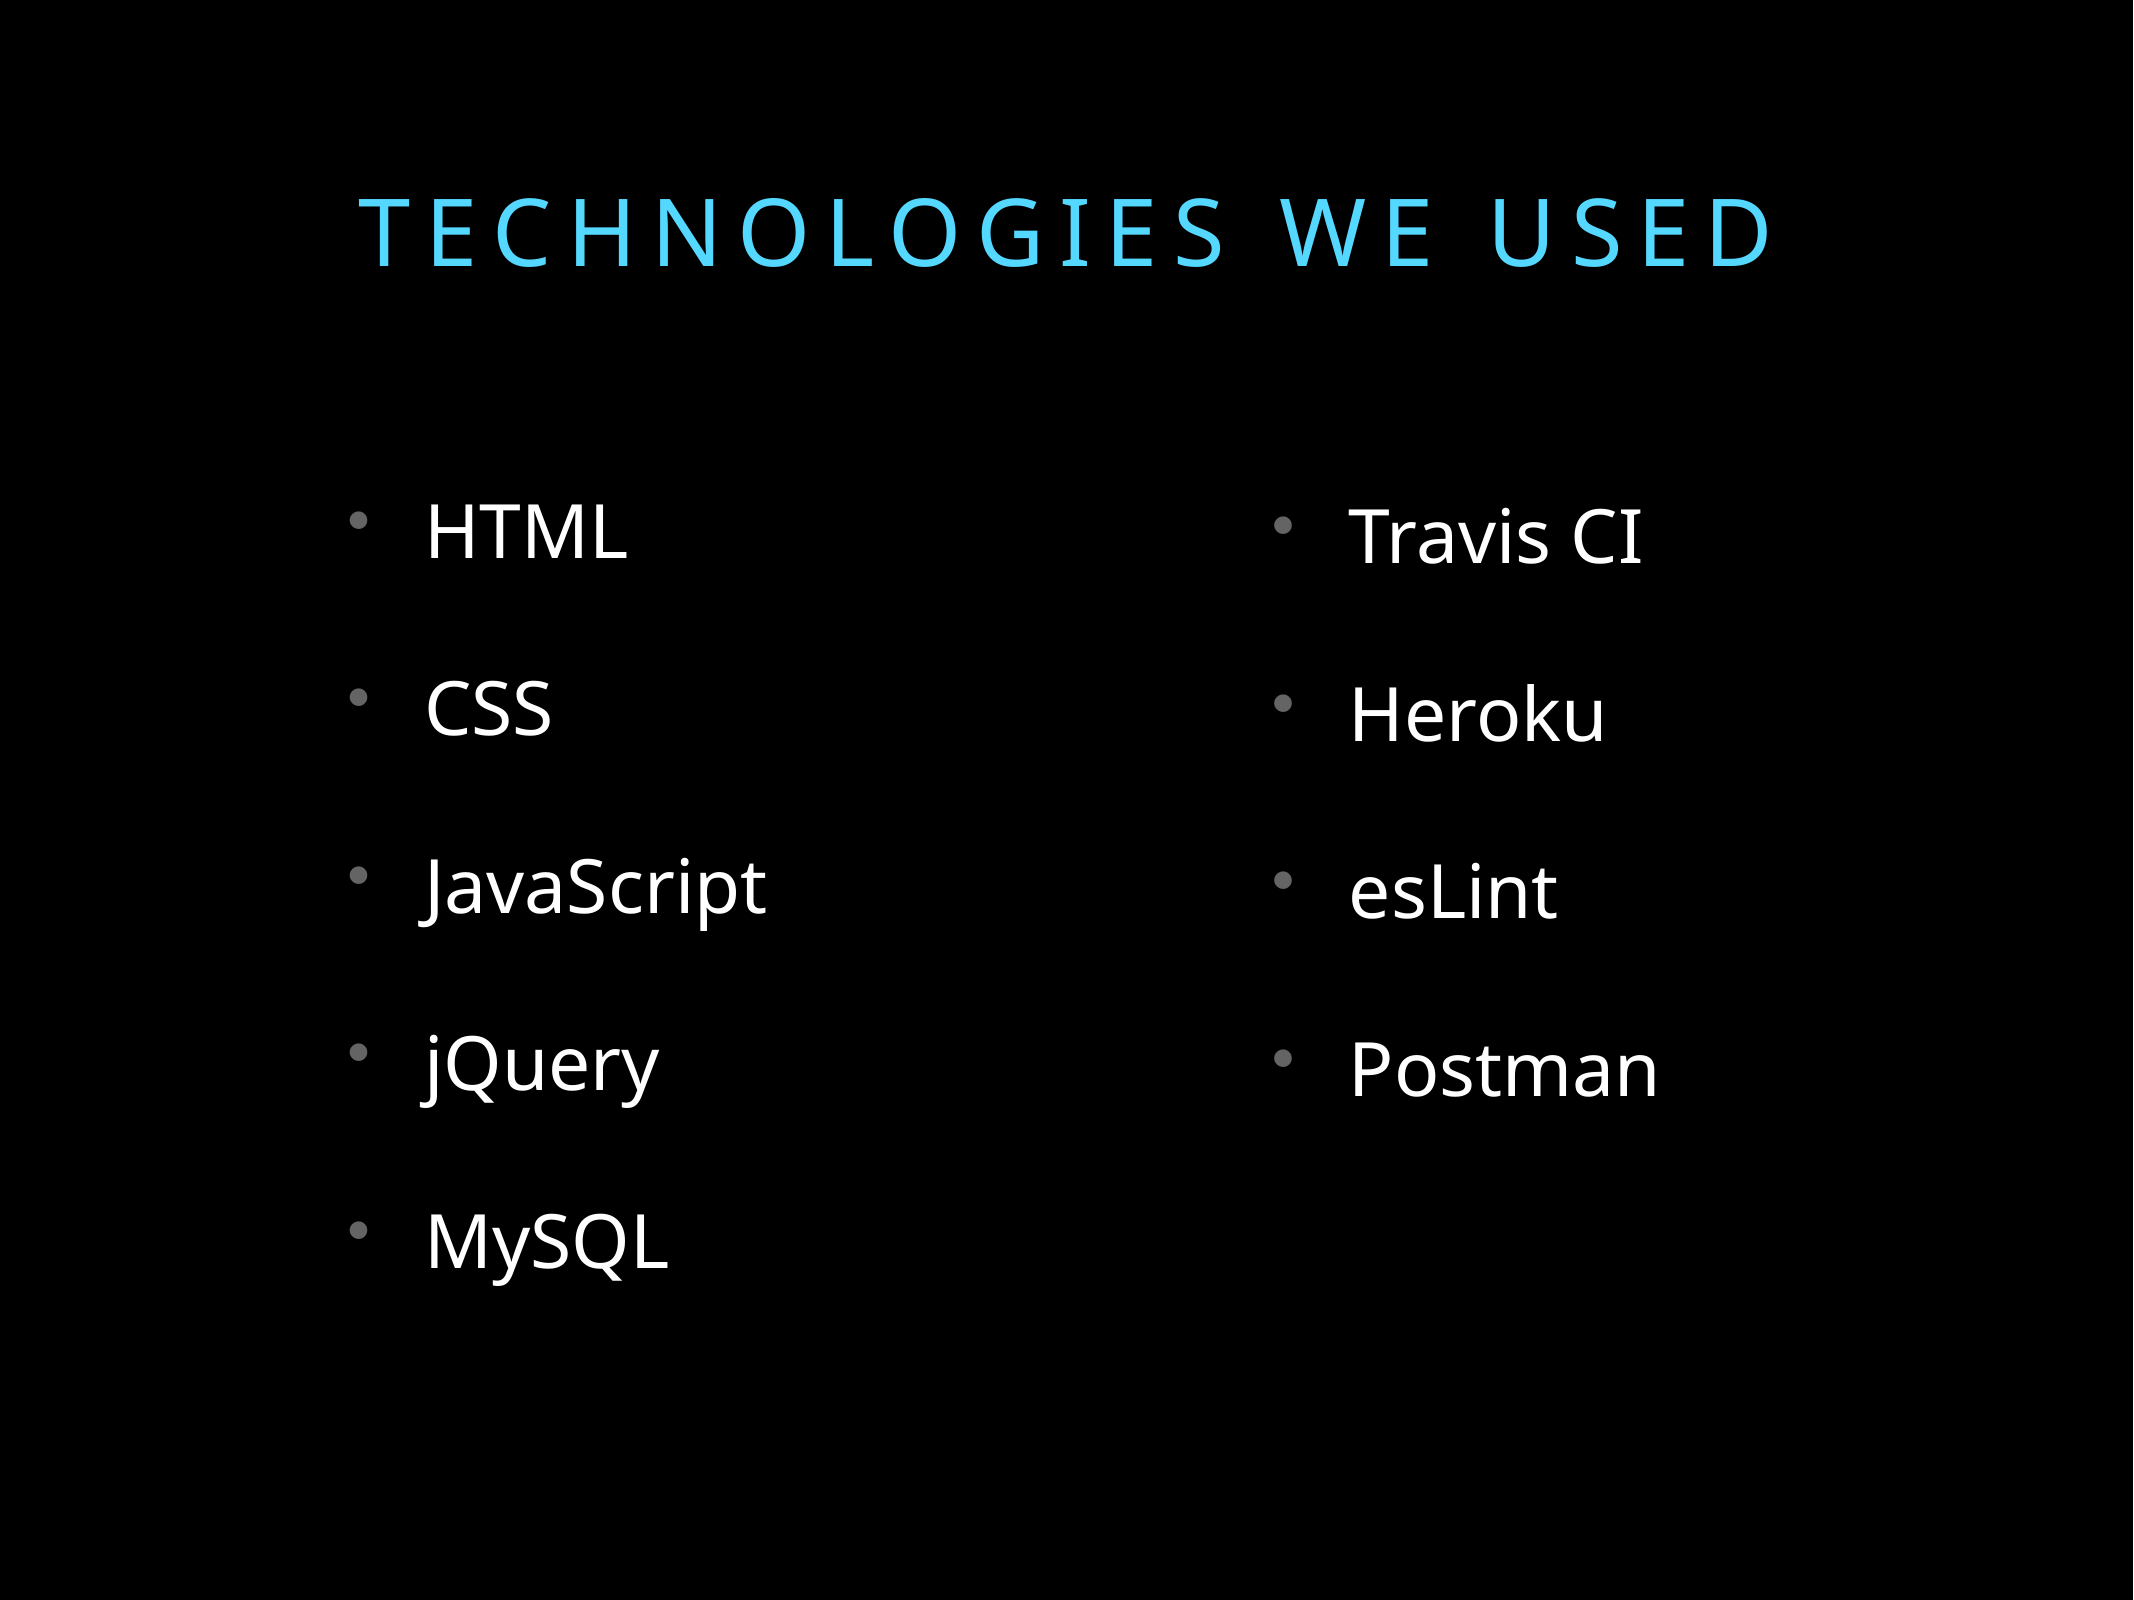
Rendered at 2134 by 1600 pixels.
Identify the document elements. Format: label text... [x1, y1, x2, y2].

list HTML CSS JavaScript jQuery MySQL [338, 331, 1076, 1435]
text_box Travis CI Heroku esLint Postman [1263, 480, 1670, 1120]
title Technologies we used [0, 163, 2134, 398]
